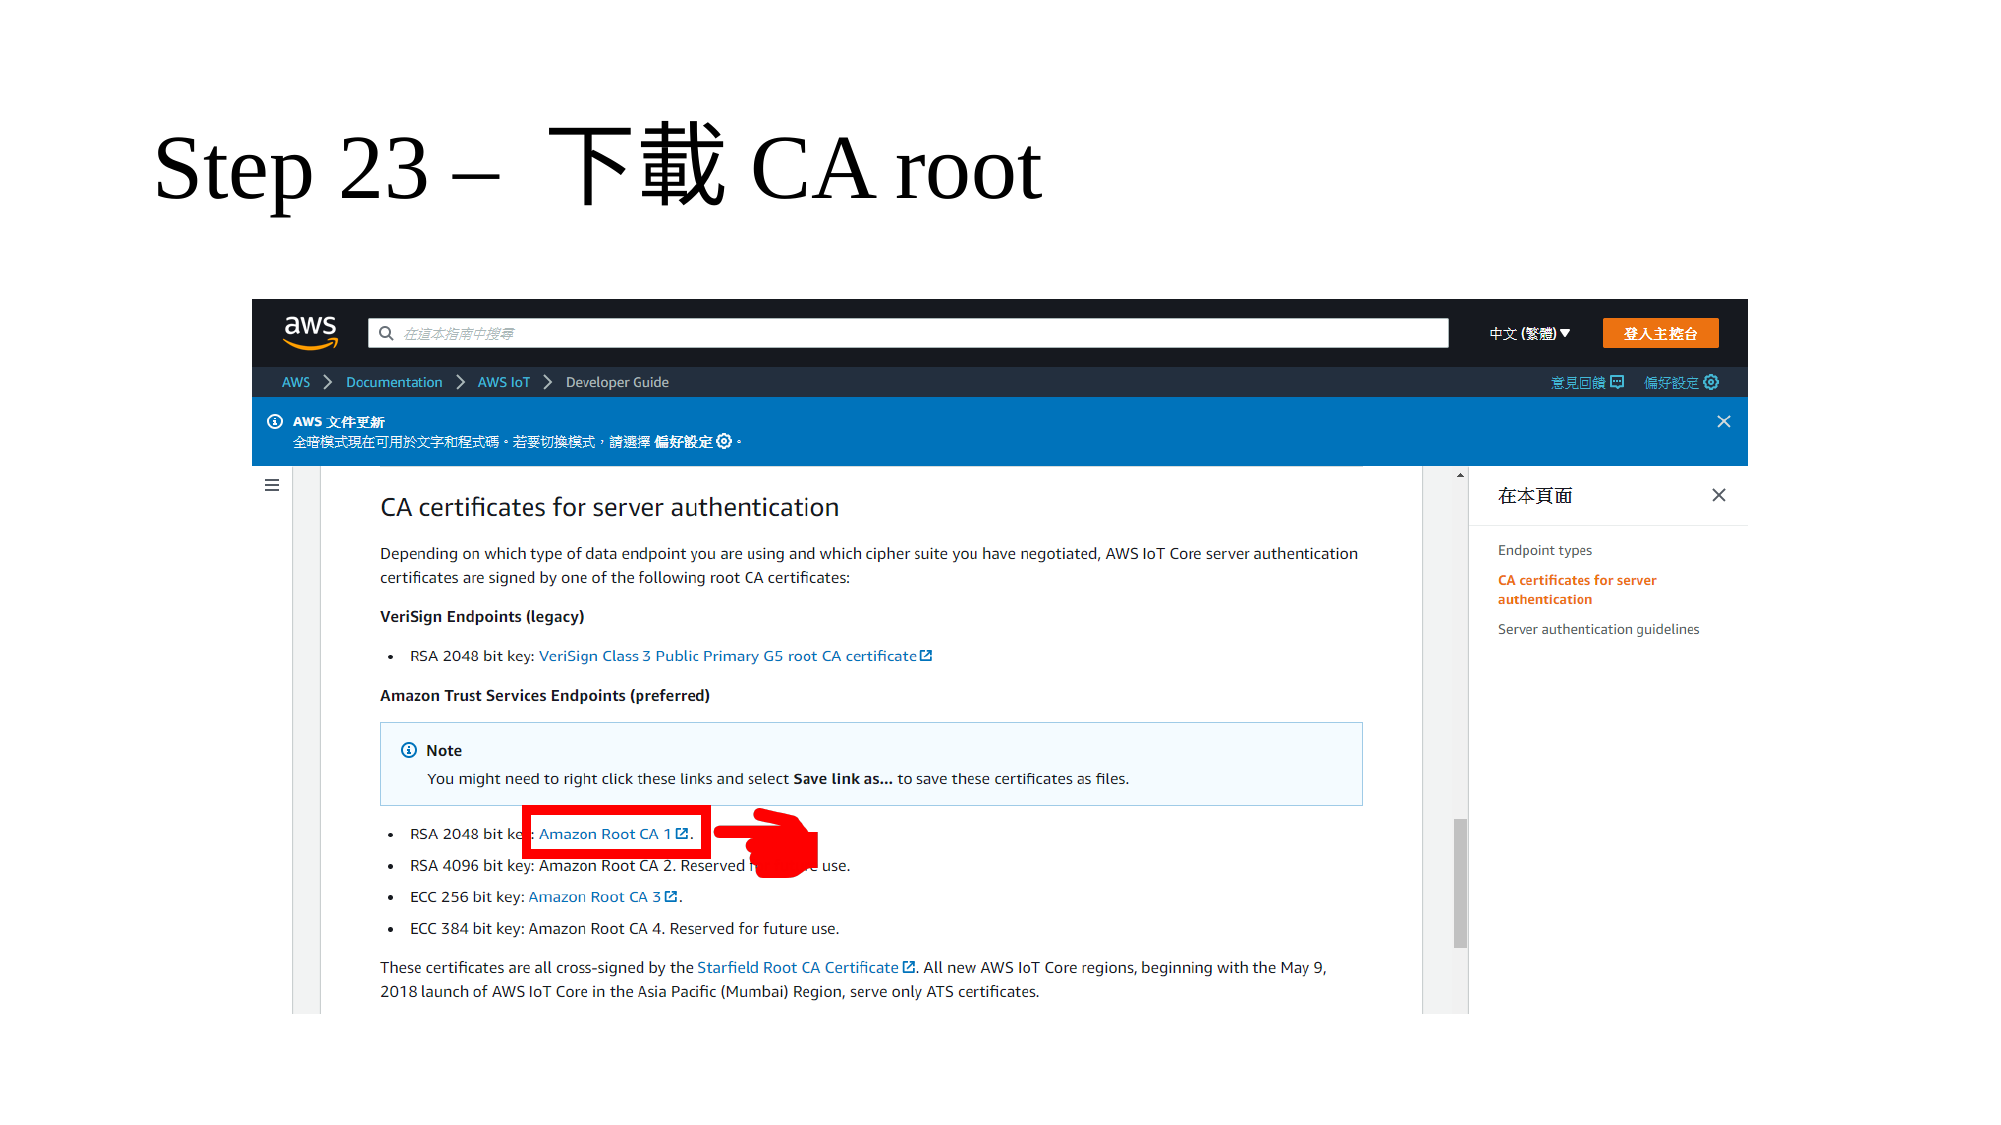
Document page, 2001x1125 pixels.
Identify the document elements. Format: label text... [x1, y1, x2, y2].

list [252, 299, 1748, 1014]
title Step 23 – 下載CA root [137, 59, 1863, 278]
picture [706, 783, 825, 903]
